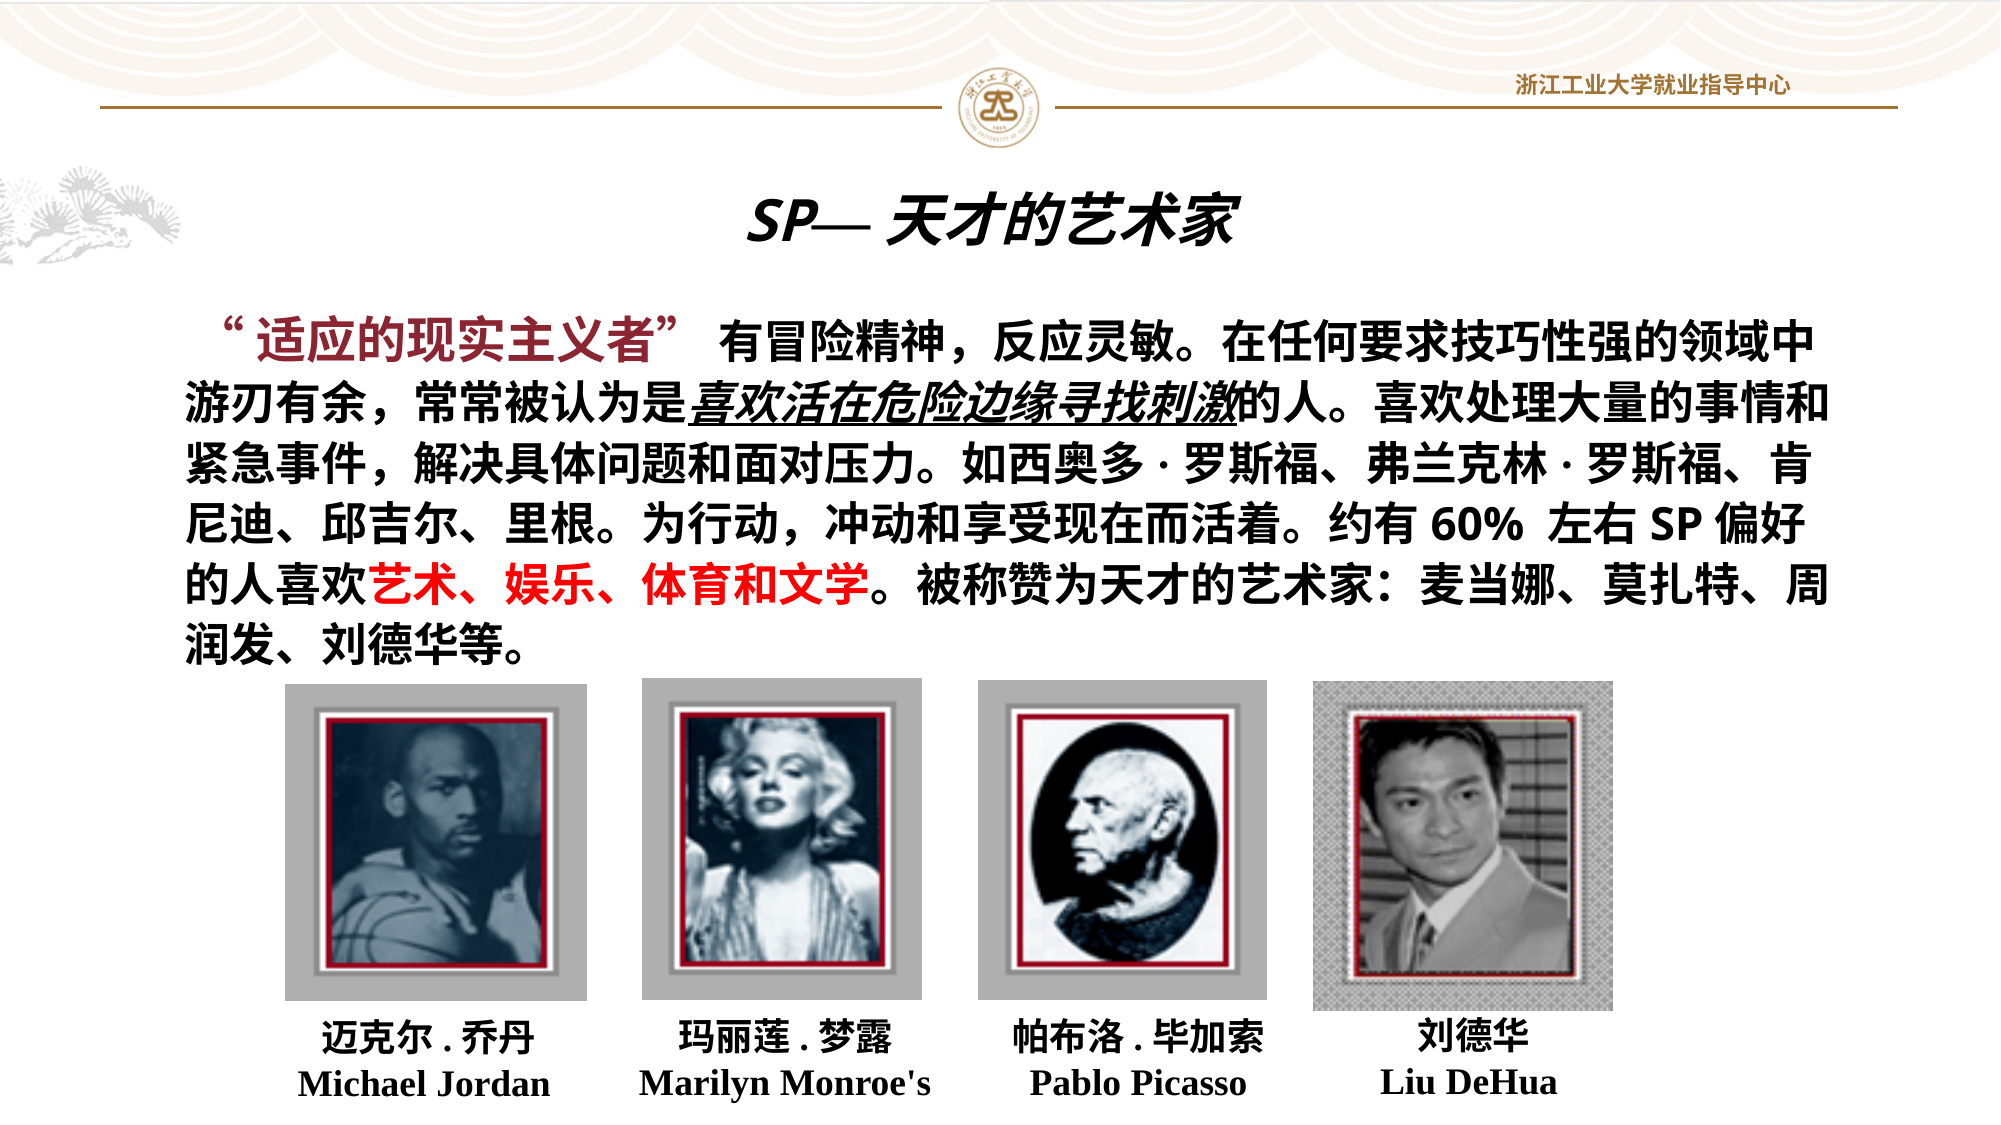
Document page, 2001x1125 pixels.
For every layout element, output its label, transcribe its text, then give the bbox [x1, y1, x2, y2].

text_box SP—天才的艺术家 [727, 175, 1249, 261]
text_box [100, 66, 1898, 149]
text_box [554, 678, 979, 1125]
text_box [247, 684, 554, 1125]
picture [0, 0, 2000, 281]
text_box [1275, 681, 1673, 1125]
text_box “适应的现实主义者” 有冒险精神，反应灵敏。在任何要求技巧性强的领域中游刃有余，常常被认为是喜欢活在危险边缘寻找刺激的人。喜欢处理大量的事情和紧急事件，解决具体问题和面对压力。如西奥多·罗斯福、弗兰克林·罗斯福、肯尼迪、邱吉尔、里根。为行动，冲动和享受现在而活着。约有60% 左右SP偏好的人喜欢艺术、娱乐、体育和文学。被称赞为天才的艺术家：麦当娜、莫扎特、周润发、刘德华等。 [169, 295, 1850, 679]
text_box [978, 680, 1296, 1125]
